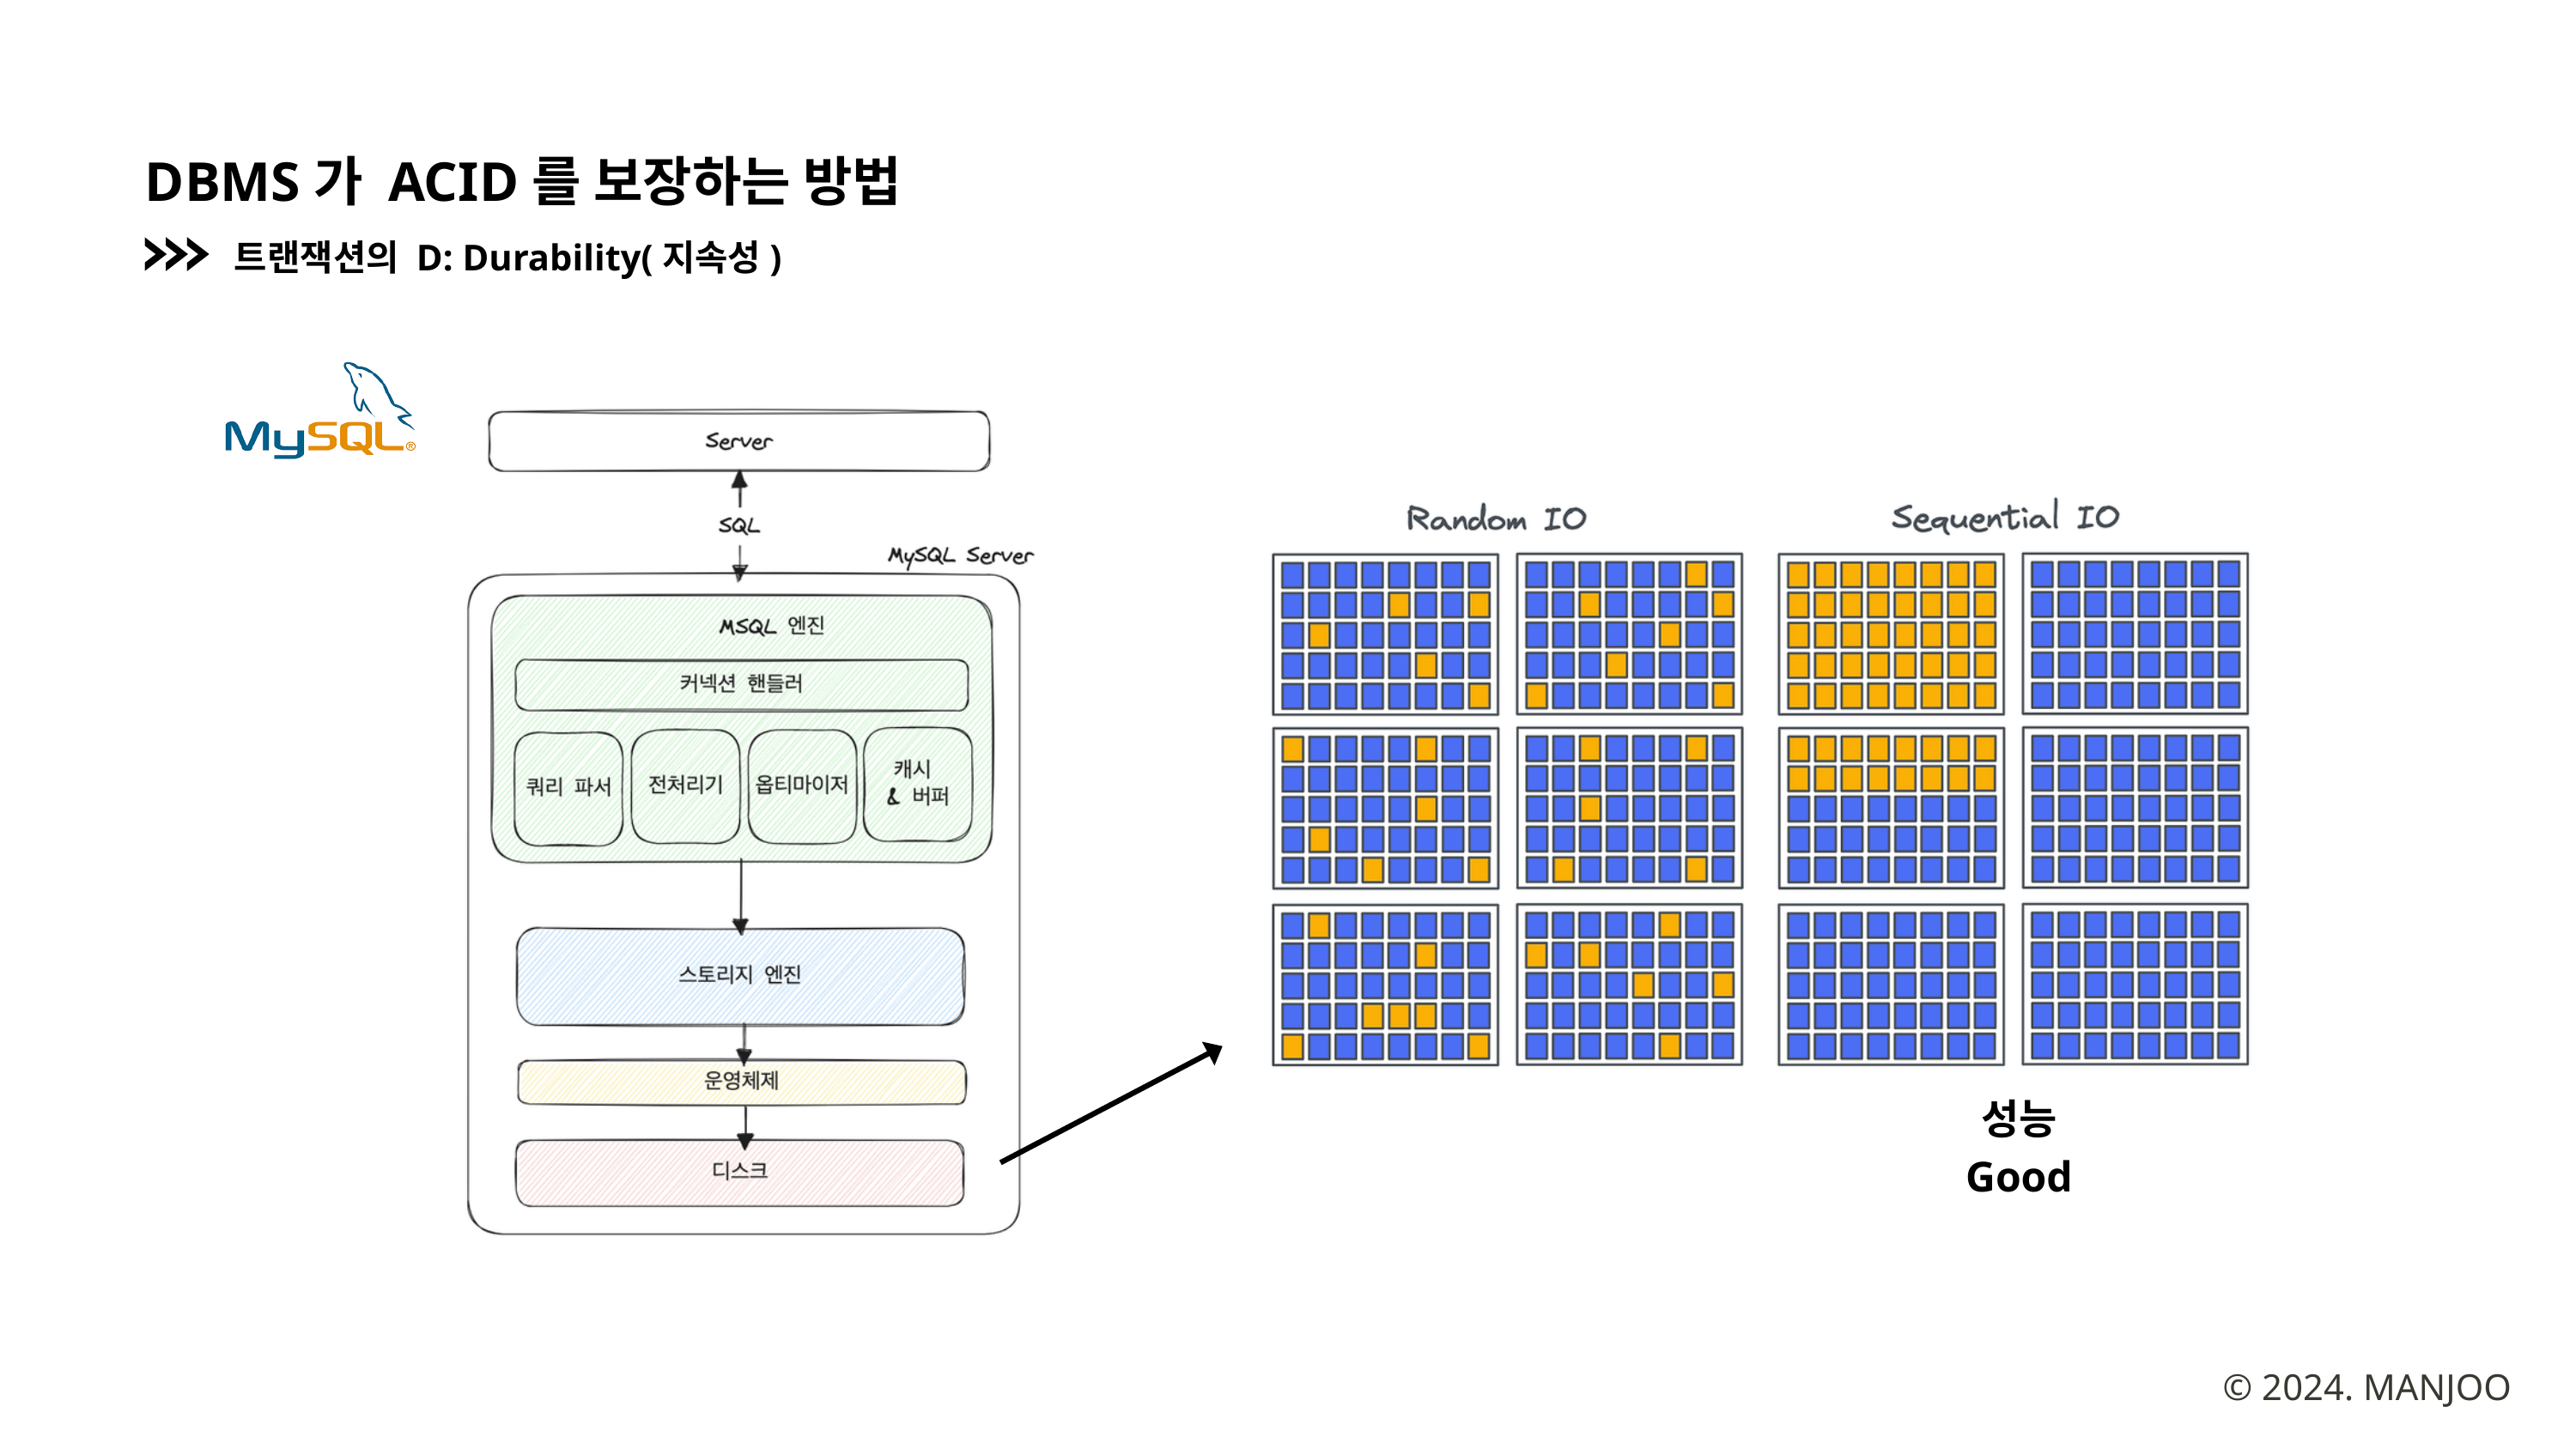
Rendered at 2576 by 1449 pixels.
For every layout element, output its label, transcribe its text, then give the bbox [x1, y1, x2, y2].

text_box © 2024. MANJOO [2208, 1357, 2512, 1408]
text_box 트랜잭션의 D: Durability(지속성) [234, 227, 1147, 278]
text_box [432, 387, 1059, 1283]
text_box DBMS가 ACID를 보장하는 방법 [144, 136, 945, 288]
text_box [1261, 487, 2260, 1077]
text_box 성능 Good [1920, 1084, 2118, 1201]
text_box [1000, 1043, 1223, 1163]
text_box [209, 342, 428, 488]
